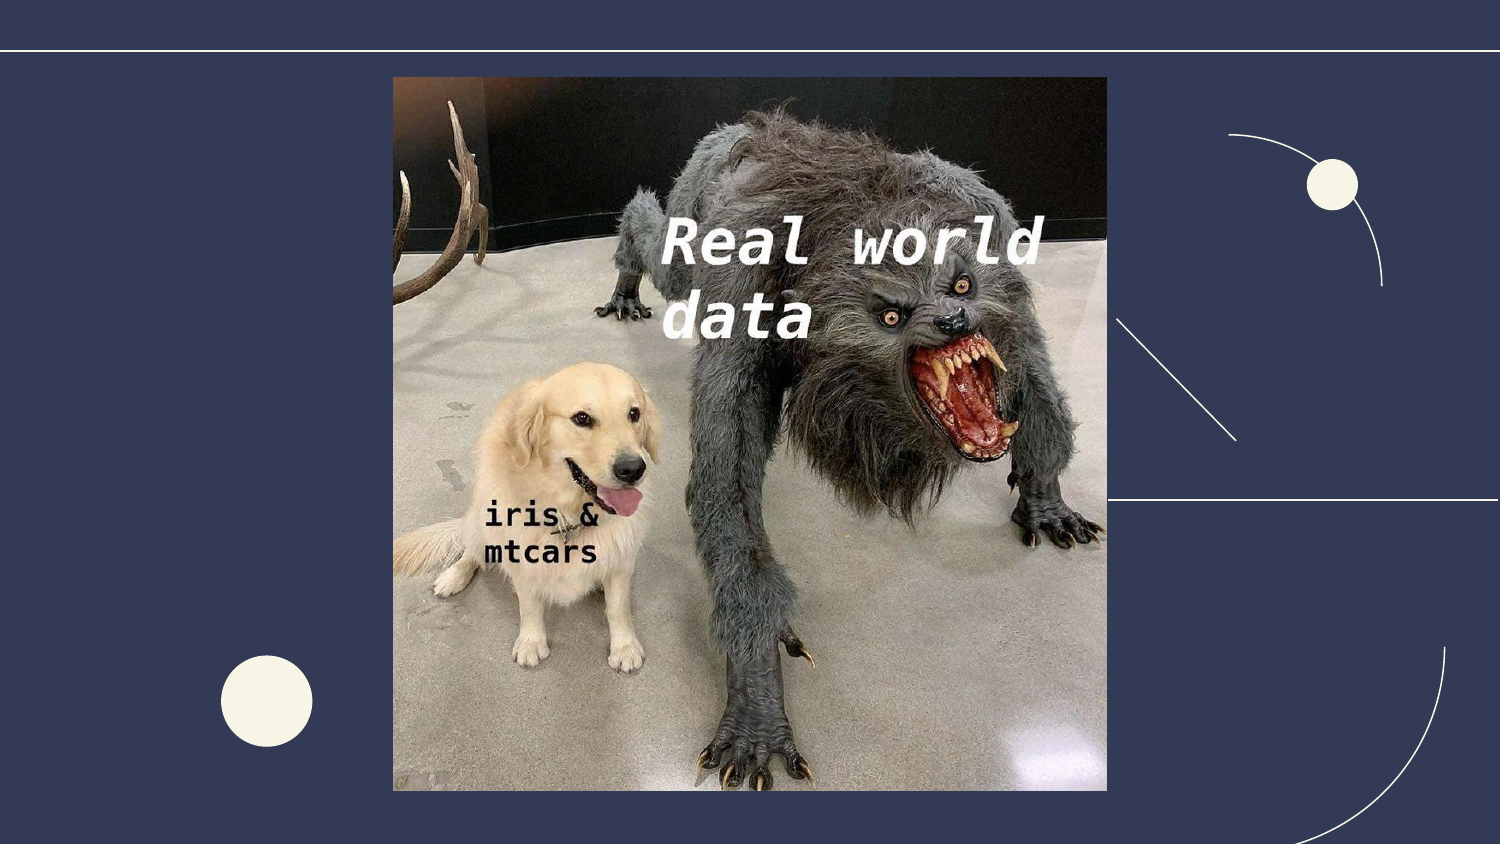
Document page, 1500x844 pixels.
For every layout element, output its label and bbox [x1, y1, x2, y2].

text_box [1228, 134, 1382, 287]
text_box [1306, 159, 1358, 211]
picture [393, 77, 1107, 792]
text_box [221, 655, 313, 747]
